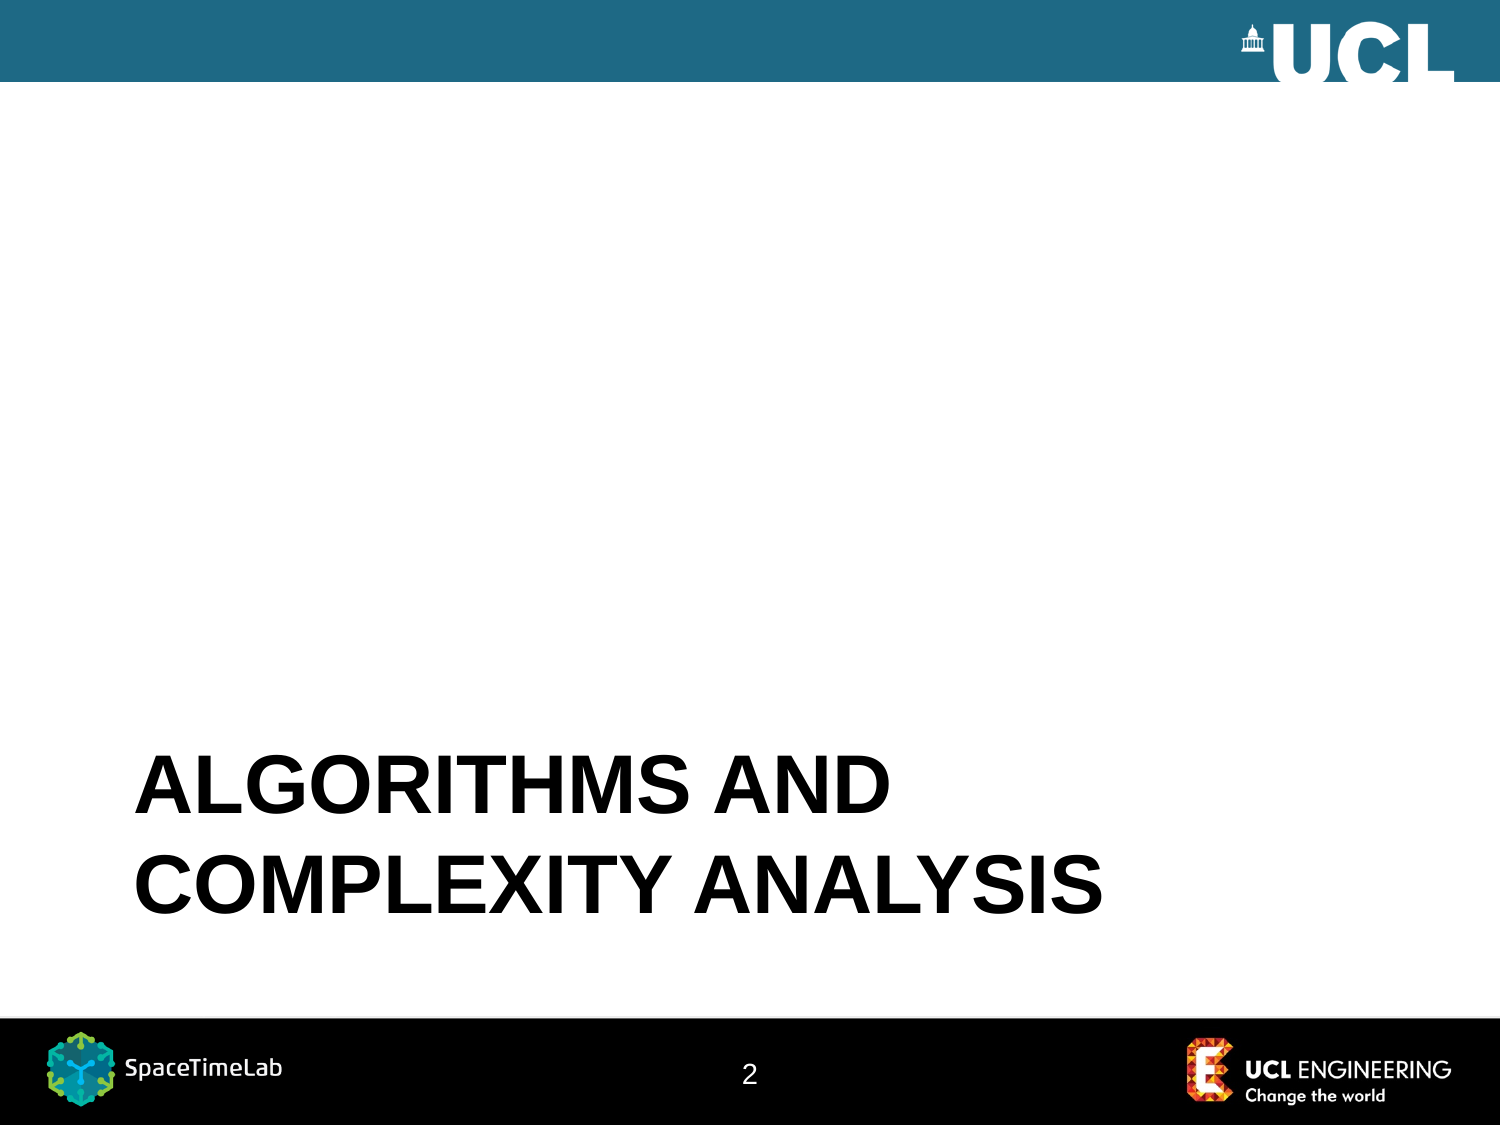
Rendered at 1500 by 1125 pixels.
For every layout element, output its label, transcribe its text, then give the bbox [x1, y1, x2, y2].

footer 2 [496, 1042, 1004, 1103]
picture [0, 990, 1500, 1125]
title Algorithms and complexity Analysis [118, 722, 1394, 947]
